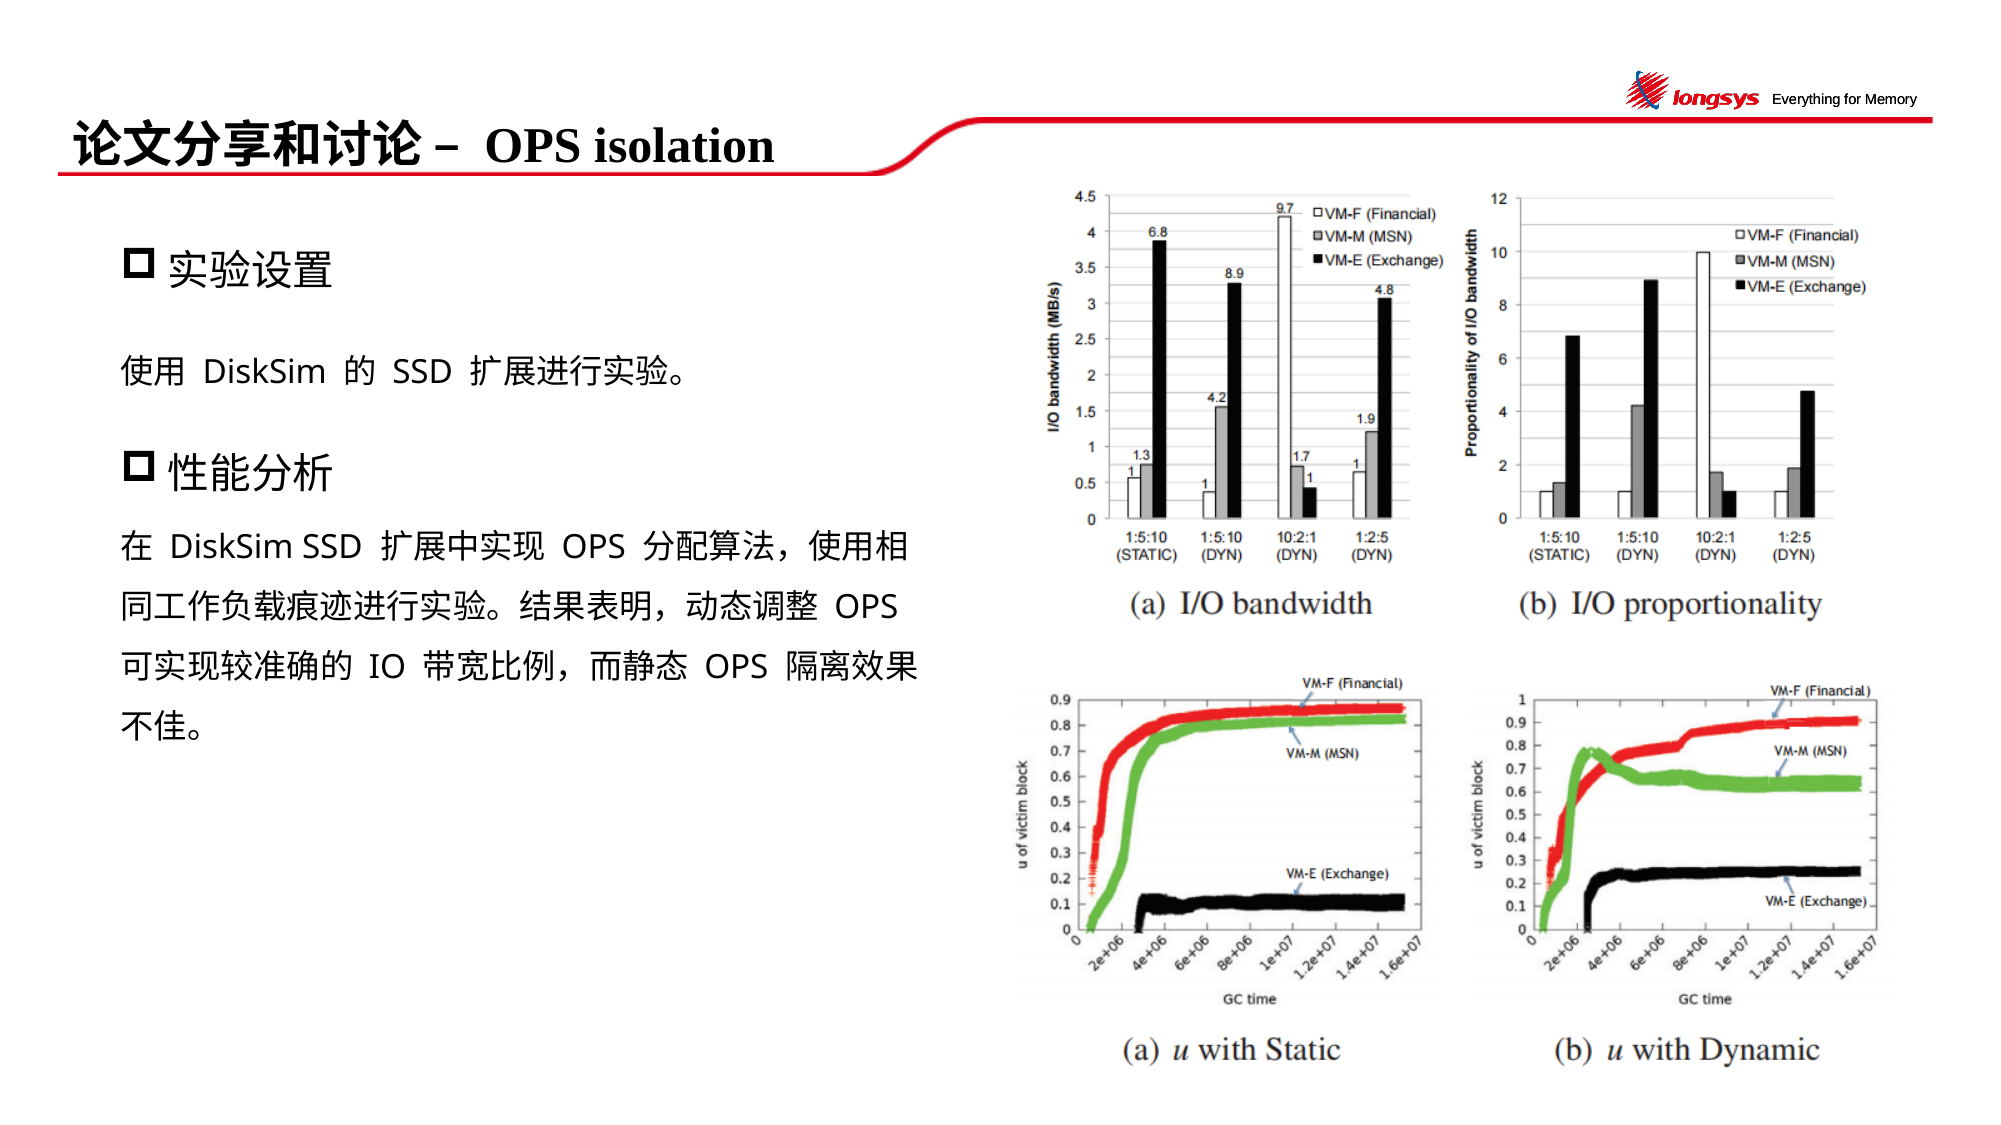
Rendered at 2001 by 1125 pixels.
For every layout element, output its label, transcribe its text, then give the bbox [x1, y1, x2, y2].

text_box 实验设置 使用 DiskSim 的 SSD 扩展进行实验。 性能分析 在 DiskSim SSD 扩展中实现 OPS 分配算法，使用相同工作负载痕迹进行实验。结果表明，动态调整 OPS 可实现较准确的 IO 带宽比例，而静态 OPS 隔离效果不佳。 [105, 236, 940, 753]
picture [985, 154, 1981, 1085]
title 论文分享和讨论 – OPS isolation [57, 84, 1783, 209]
picture [1623, 66, 1761, 84]
